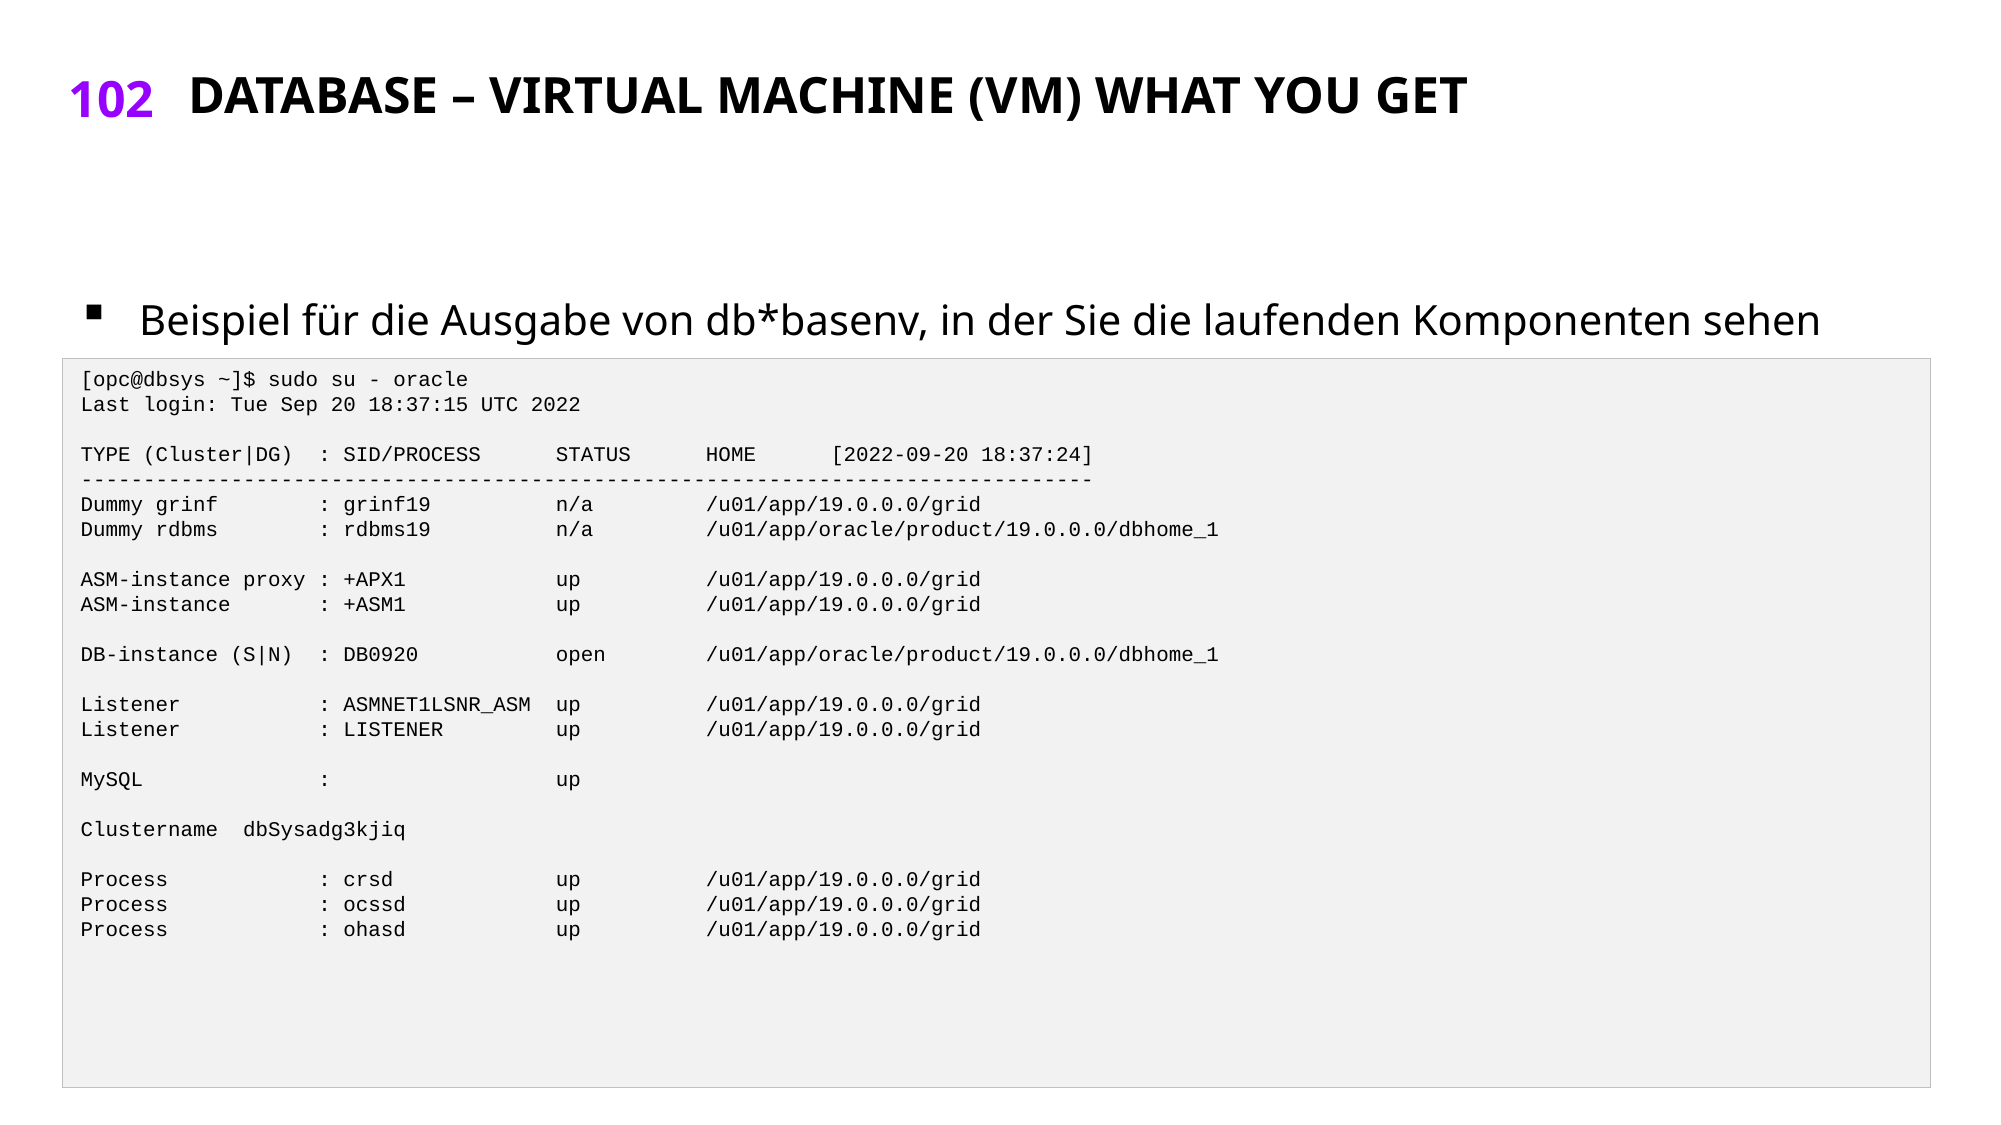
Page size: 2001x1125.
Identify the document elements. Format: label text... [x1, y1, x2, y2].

list Beispiel für die Ausgabe von db*basenv, in der Sie die laufenden Komponenten sehen [65, 286, 1933, 359]
list [opc@dbsys ~]$ sudo su - oracle Last login: Tue Sep 20 18:37:15 UTC 2022 TYPE (Cluster|DG) : SID/PROCESS STATUS HOME [2022-09-20 18:37:24] --------------------------------------------------------------------------------- Dummy grinf : grinf19 n/a /u01/app/19.0.0.0/grid Dummy rdbms : rdbms19 n/a /u01/app/oracle/product/19.0.0.0/dbhome_1 ASM-instance proxy : +APX1 up /u01/app/19.0.0.0/grid ASM-instance : +ASM1 up /u01/app/19.0.0.0/grid DB-instance (S|N) : DB0920 open /u01/app/oracle/product/19.0.0.0/dbhome_1 Listener : ASMNET1LSNR_ASM up /u01/app/19.0.0.0/grid Listener : LISTENER up /u01/app/19.0.0.0/grid MySQL : up Clustername dbSysadg3kjiq Process : crsd up /u01/app/19.0.0.0/grid Process : ocssd up /u01/app/19.0.0.0/grid Process : ohasd up /u01/app/19.0.0.0/grid [62, 358, 1931, 1088]
title Database – Virtual Machine (VM) What you get [170, 63, 1933, 136]
